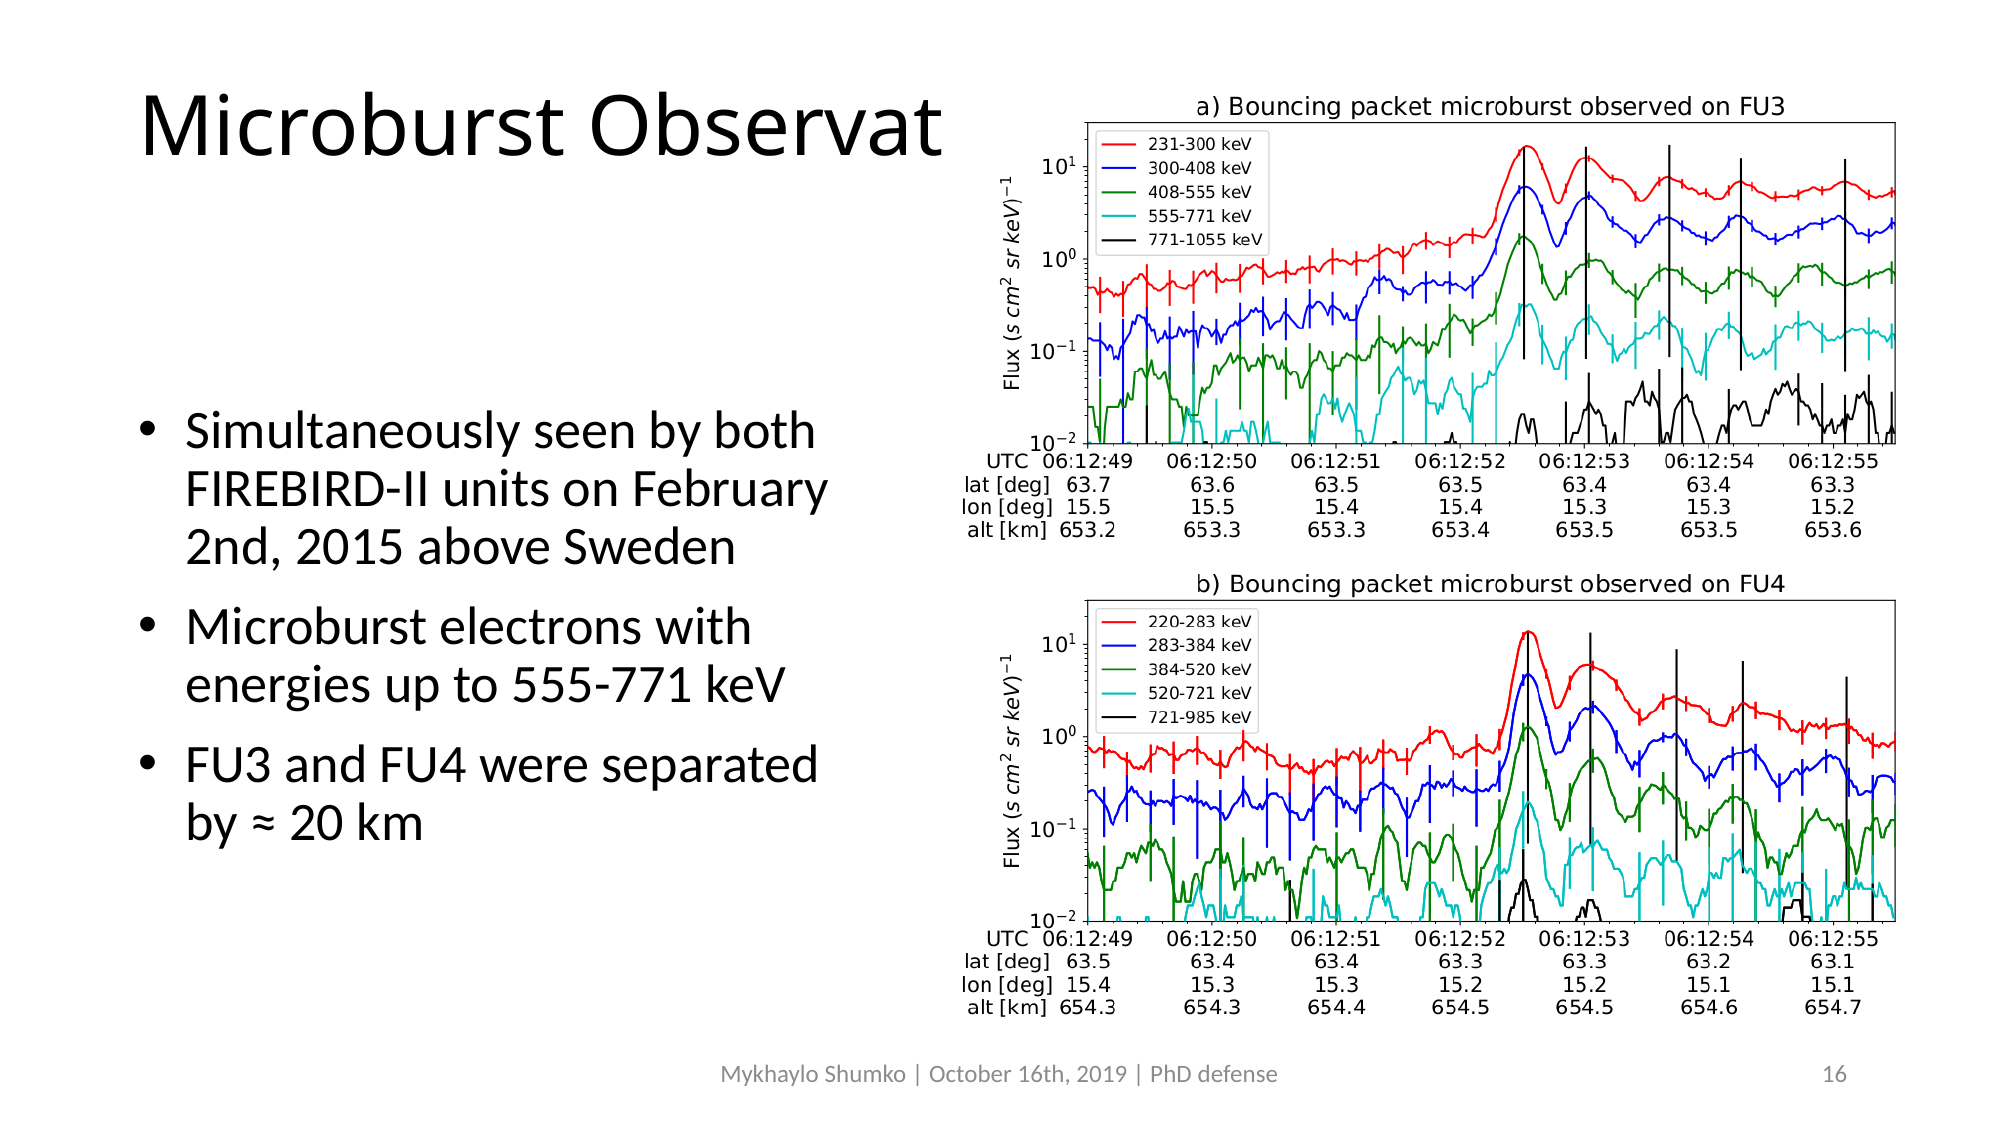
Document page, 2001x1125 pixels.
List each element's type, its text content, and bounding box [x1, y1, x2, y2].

title Microburst Observation [123, 50, 1806, 182]
slide_number 16 [1412, 1051, 1863, 1103]
footer Mykhaylo Shumko | October 16th, 2019 | PhD defense [662, 1042, 1338, 1103]
list Simultaneously seen by both FIREBIRD-II units on February 2nd, 2015 above Sweden Microburst electrons with energies up to 555-771 keV FU3 and FU4 were separated by ≈ 20 km [123, 267, 855, 987]
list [944, 74, 1921, 1051]
